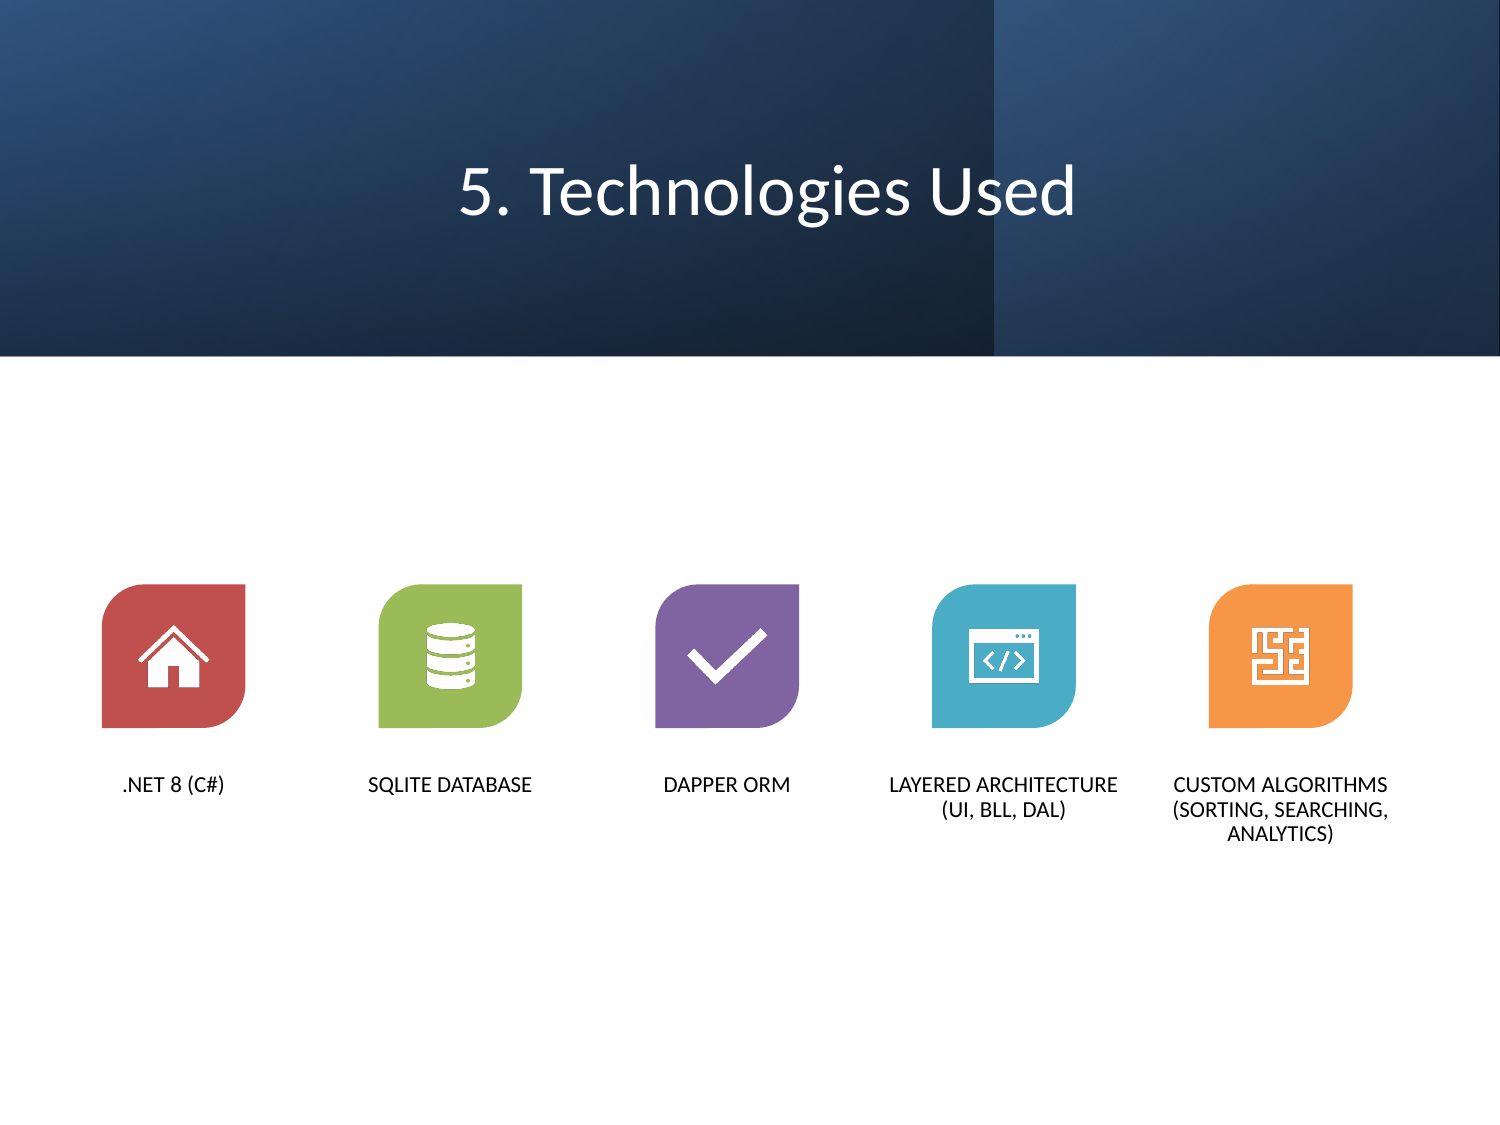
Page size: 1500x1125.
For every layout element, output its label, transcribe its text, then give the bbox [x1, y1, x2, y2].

text_box [0, 358, 1500, 1125]
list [54, 416, 1400, 1035]
title 5. Technologies Used [170, 57, 1366, 316]
text_box [0, 0, 1500, 358]
